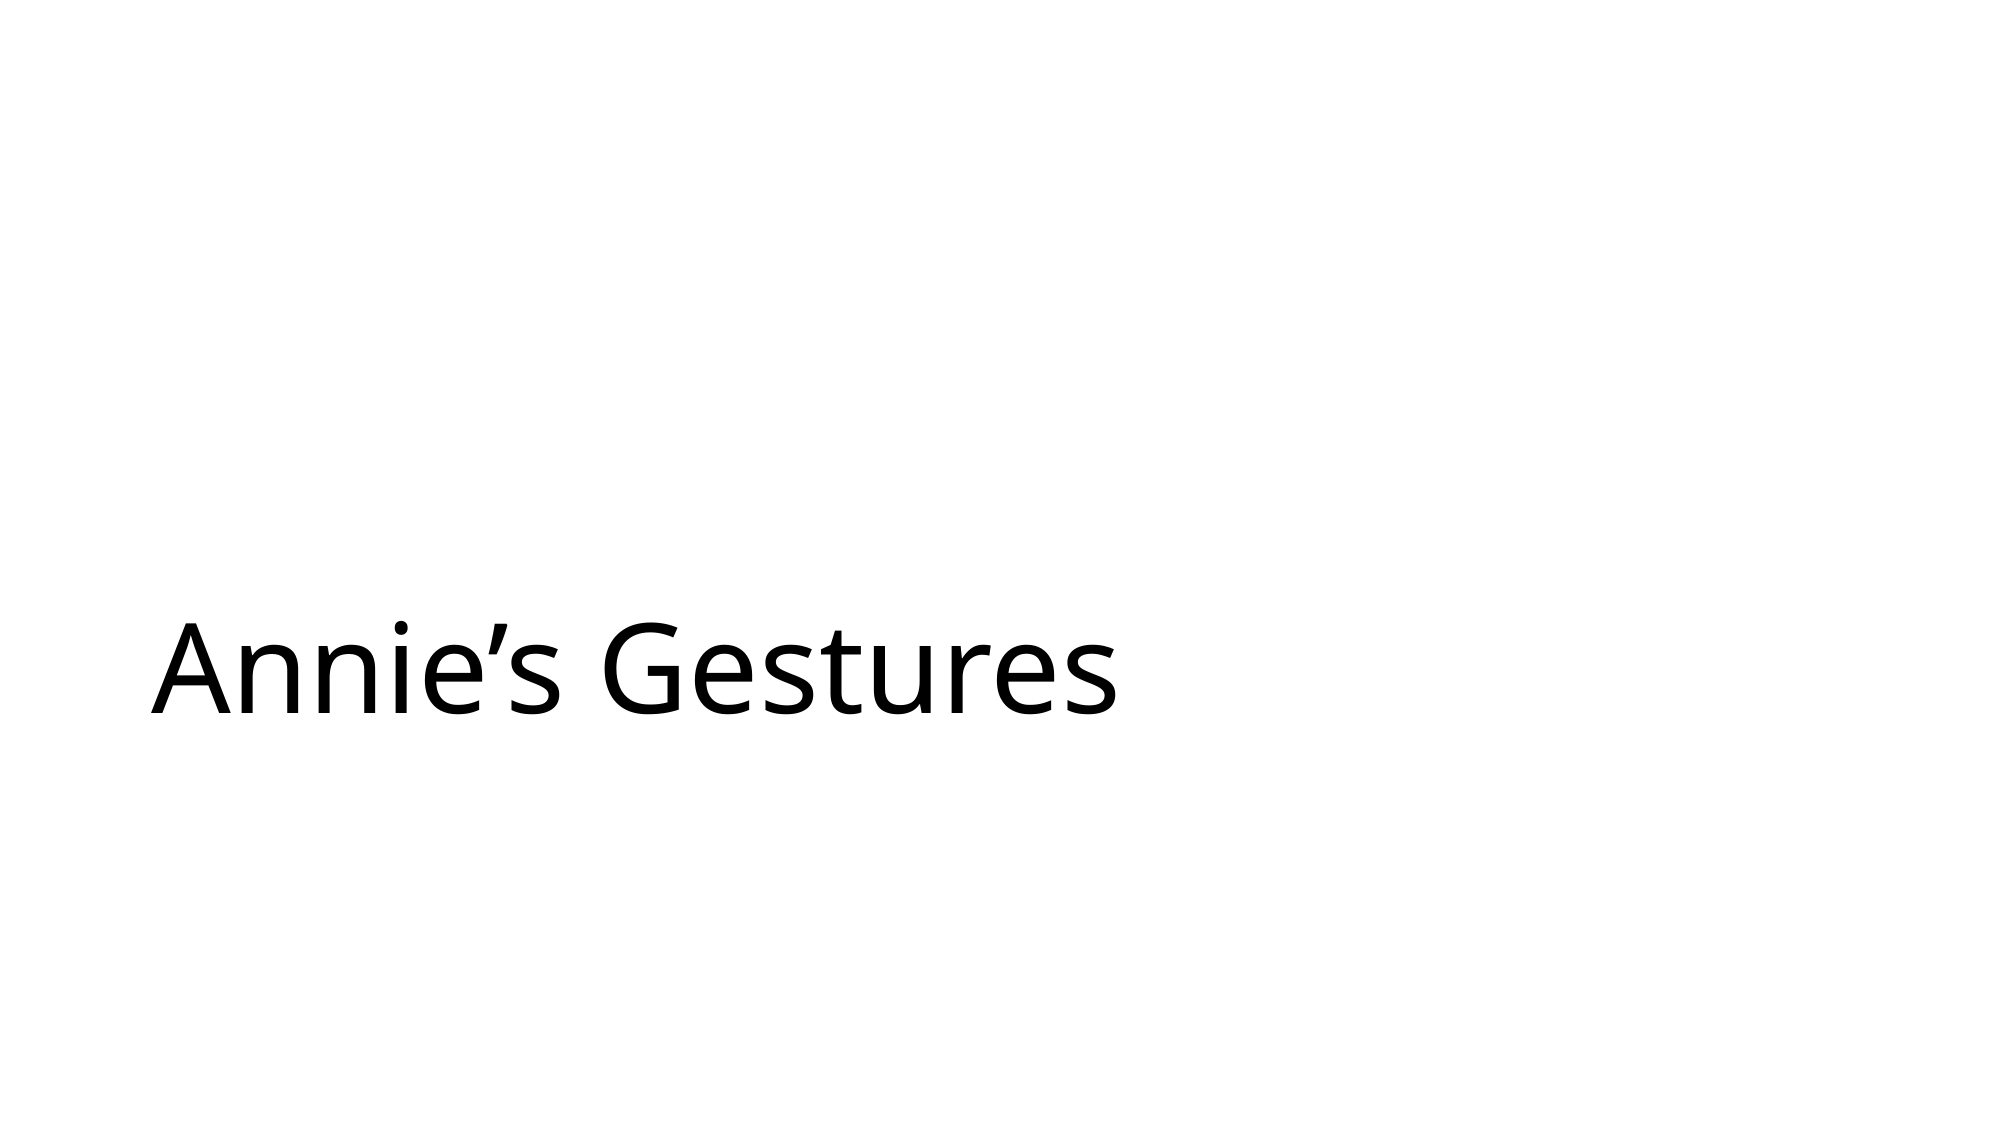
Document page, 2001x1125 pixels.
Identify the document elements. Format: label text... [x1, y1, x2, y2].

title Annie’s Gestures [136, 280, 1862, 749]
